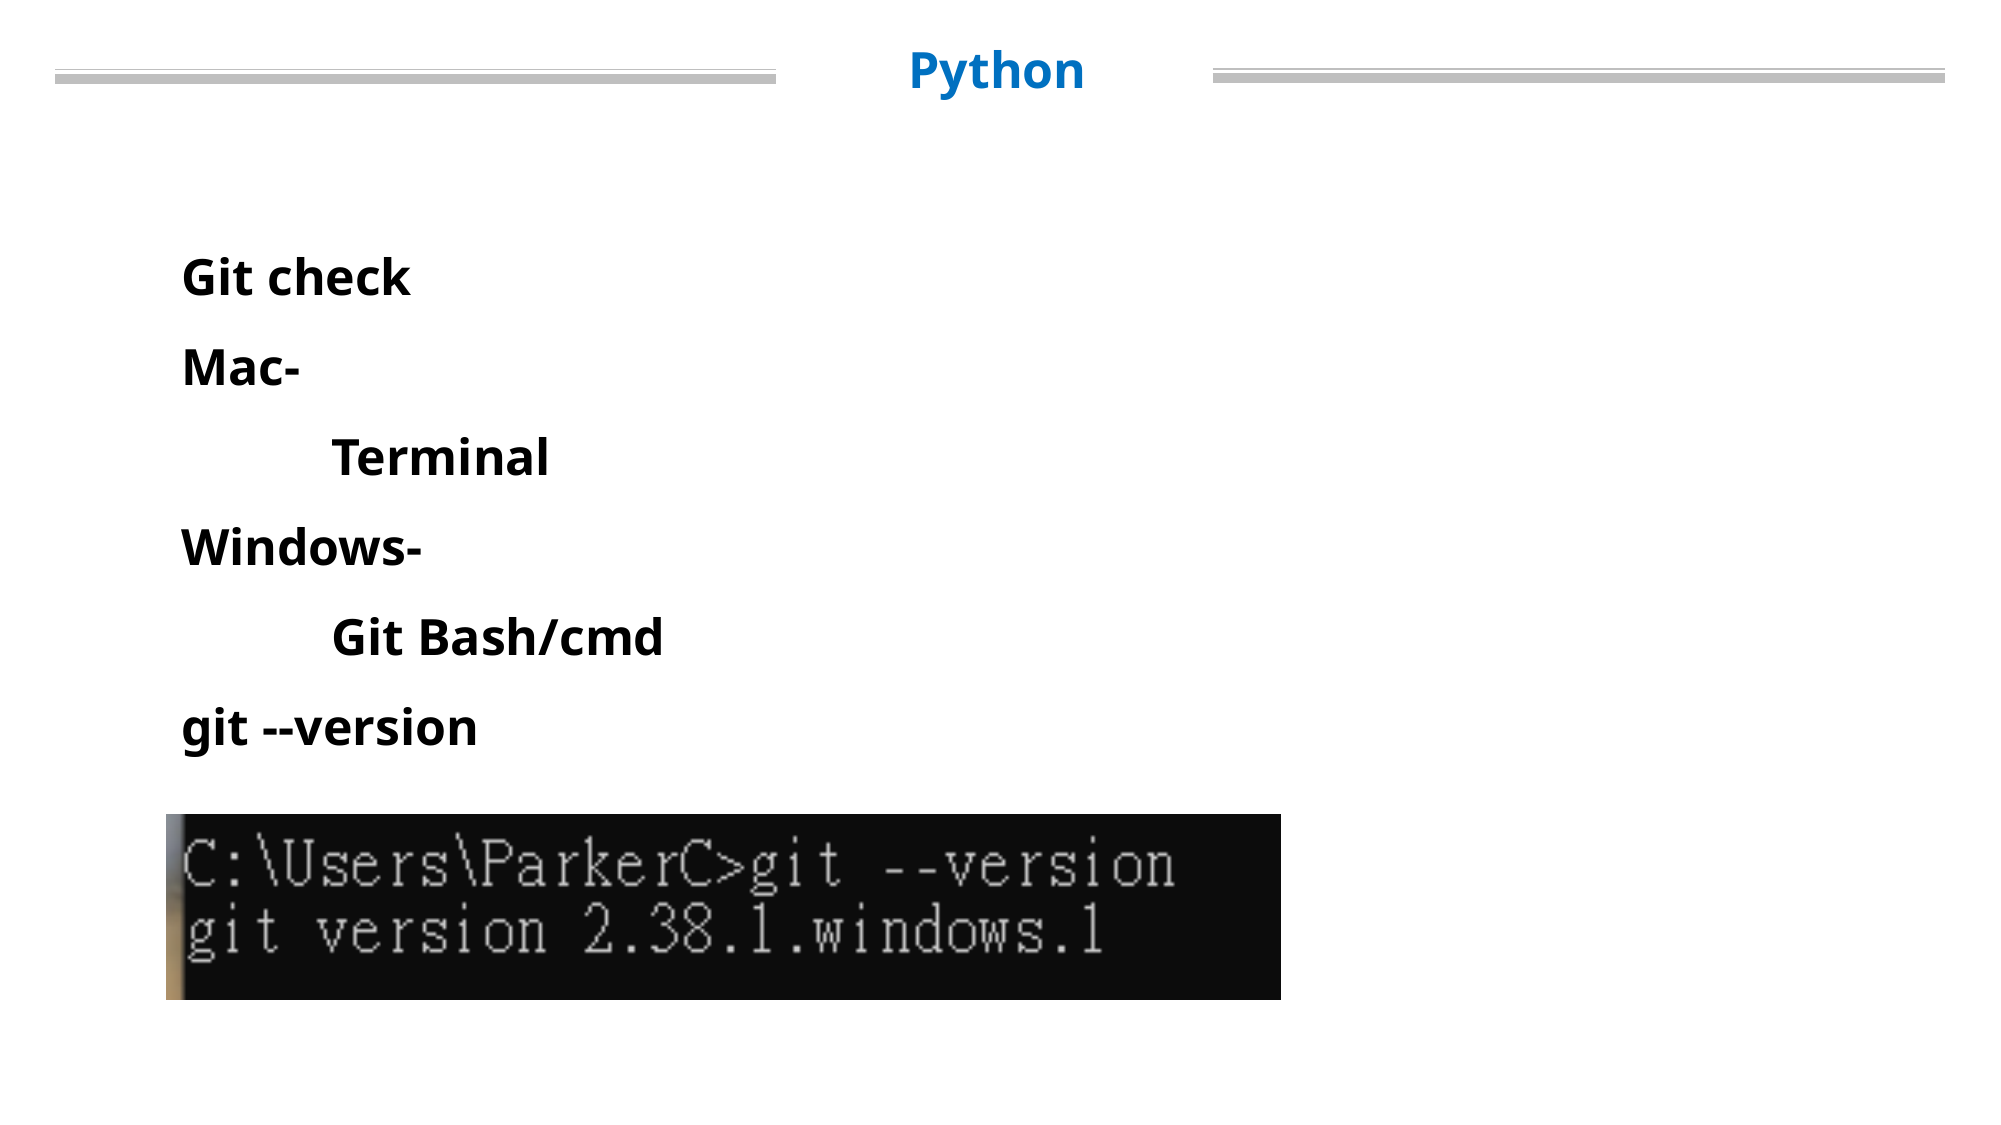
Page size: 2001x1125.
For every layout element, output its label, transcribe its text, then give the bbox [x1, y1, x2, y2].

picture [165, 813, 1281, 1000]
text_box Git check Mac- Terminal Windows- Git Bash/cmd git --version [166, 208, 1839, 763]
text_box Python [782, 30, 1213, 106]
